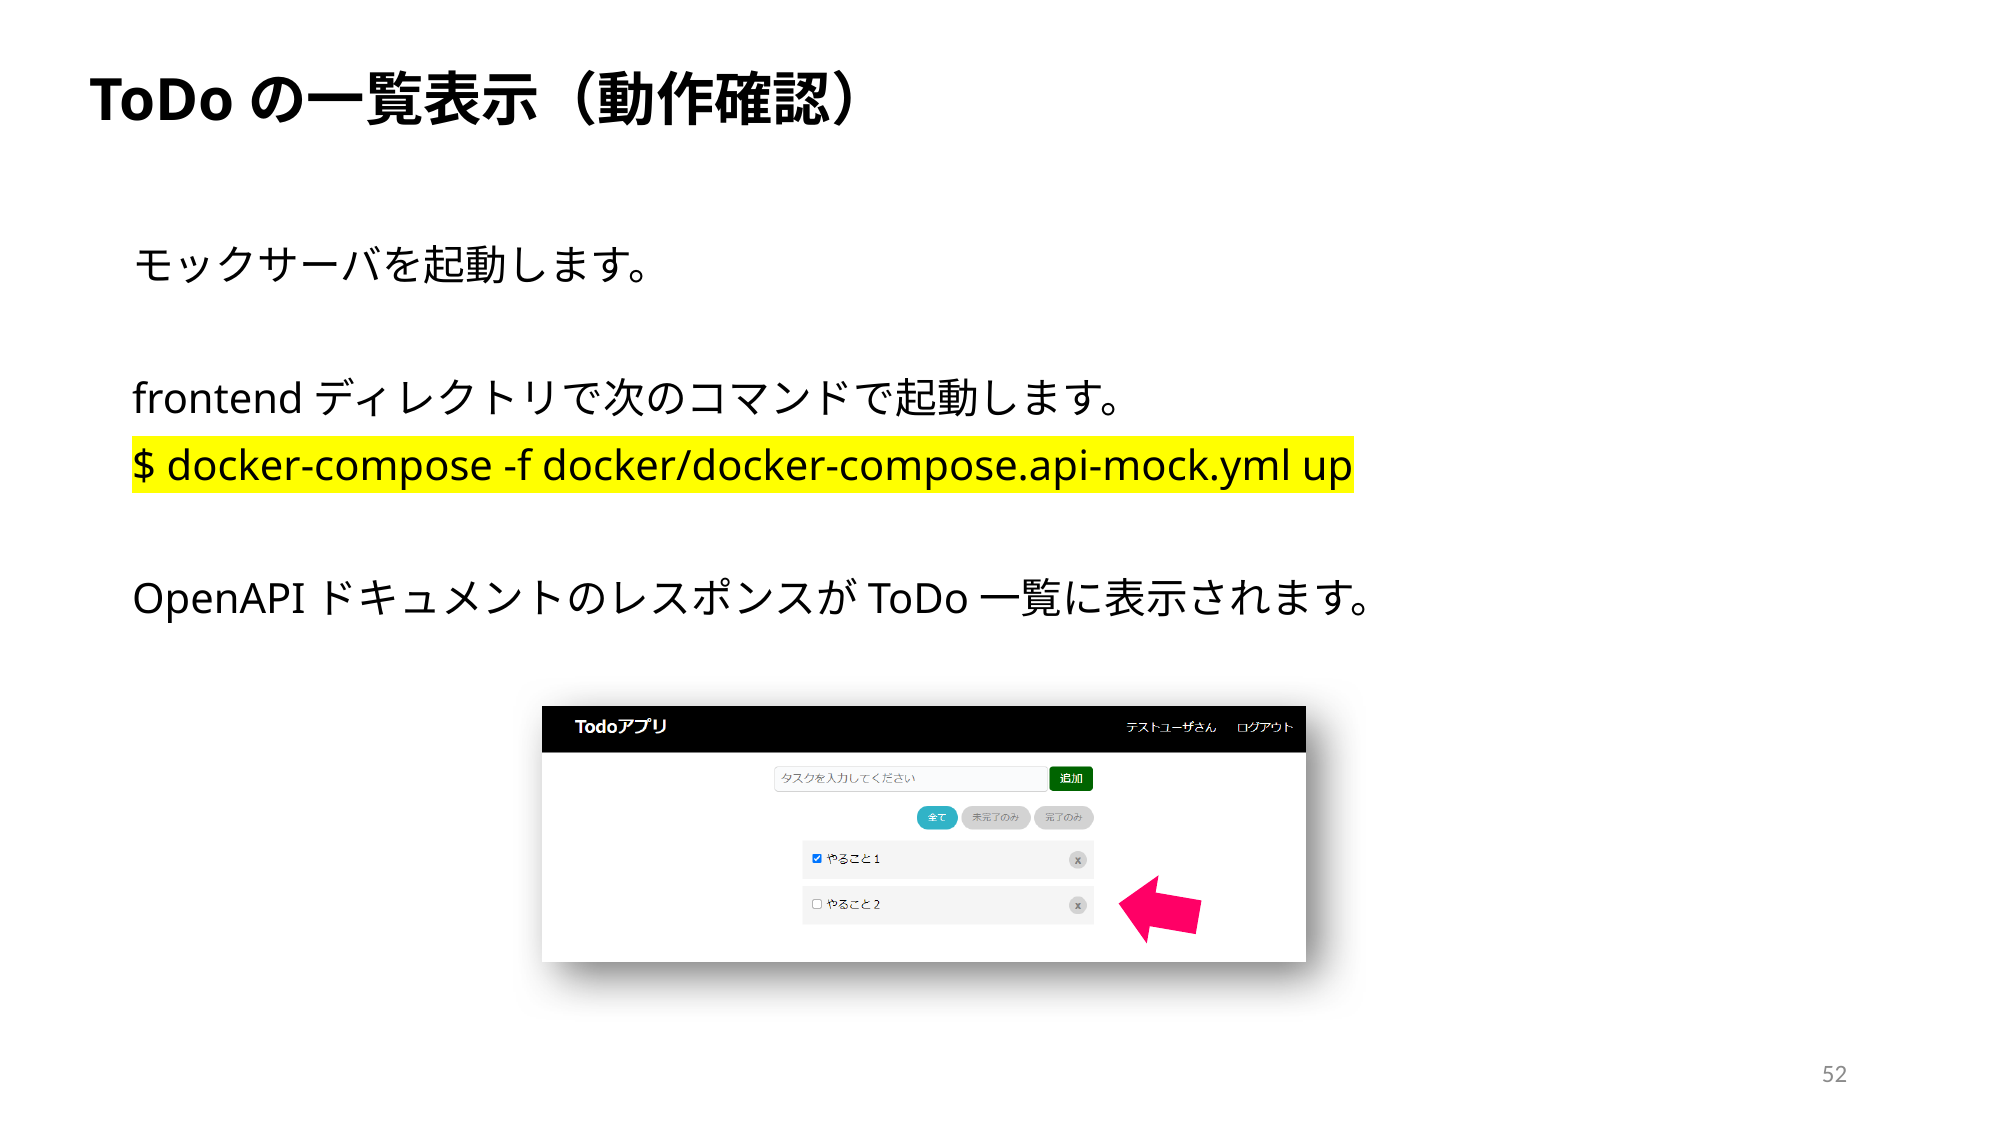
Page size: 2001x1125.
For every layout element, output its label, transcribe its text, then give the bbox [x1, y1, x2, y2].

text_box モックサーバを起動します。 frontendディレクトリで次のコマンドで起動します。 $ docker-compose -f docker/docker-compose.api-mock.yml up OpenAPIドキュメントのレスポンスがToDo一覧に表示されます。 [117, 214, 1904, 630]
slide_number 52 [1412, 1042, 1863, 1103]
text_box ToDoの一覧表示（動作確認） [74, 54, 1454, 140]
picture [542, 706, 1306, 962]
